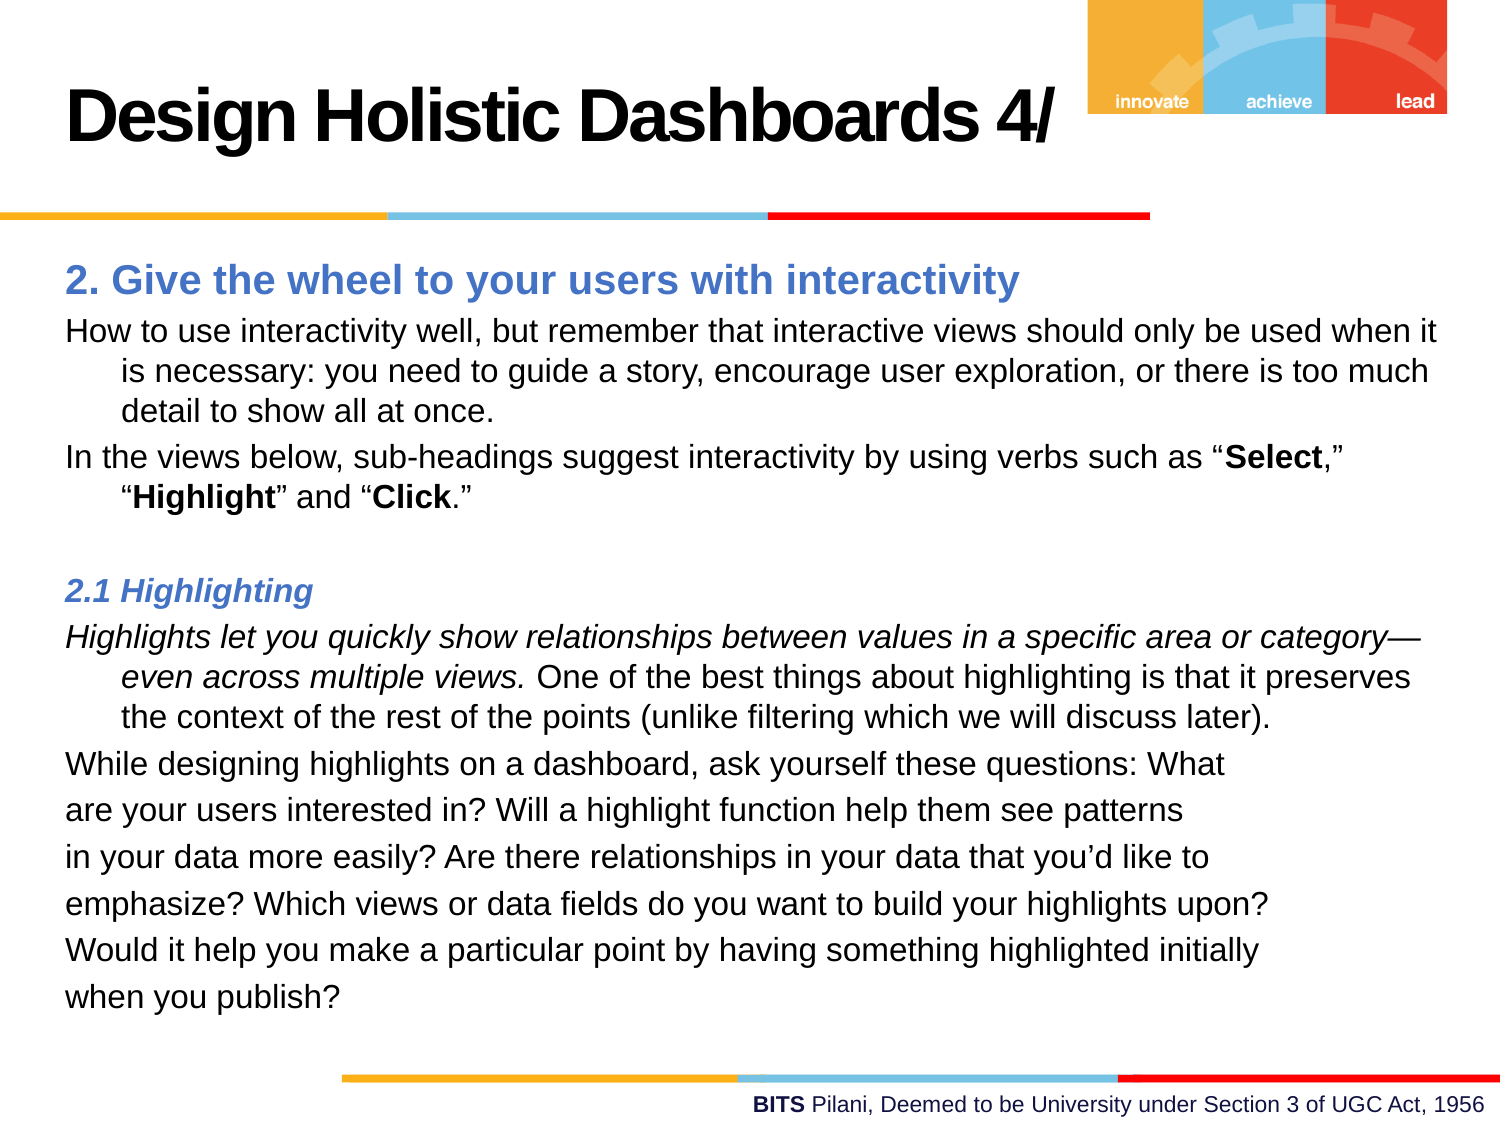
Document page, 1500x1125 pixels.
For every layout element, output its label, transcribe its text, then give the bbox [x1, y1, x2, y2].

list Design Holistic Dashboards 4/ [50, 24, 1088, 213]
list 2. Give the wheel to your users with interactivity How to use interactivity well, but remember that interactive views should only be used when it is necessary: you need to guide a story, encourage user exploration, or there is too much detail to show all at once. In the views below, sub-headings suggest interactivity by using verbs such as “Select,” “Highlight” and “Click.” 2.1 Highlighting Highlights let you quickly show relationships between values in a specific area or category—even across multiple views. One of the best things about highlighting is that it preserves the context of the rest of the points (unlike filtering which we will discuss later). While designing highlights on a dashboard, ask yourself these questions: What are your users interested in? Will a highlight function help them see patterns in your data more easily? Are there relationships in your data that you’d like to emphasize? Which views or data fields do you want to build your highlights upon? Would it help you make a particular point by having something highlighted initially when you publish? [50, 245, 1475, 1075]
picture [1087, 0, 1448, 114]
